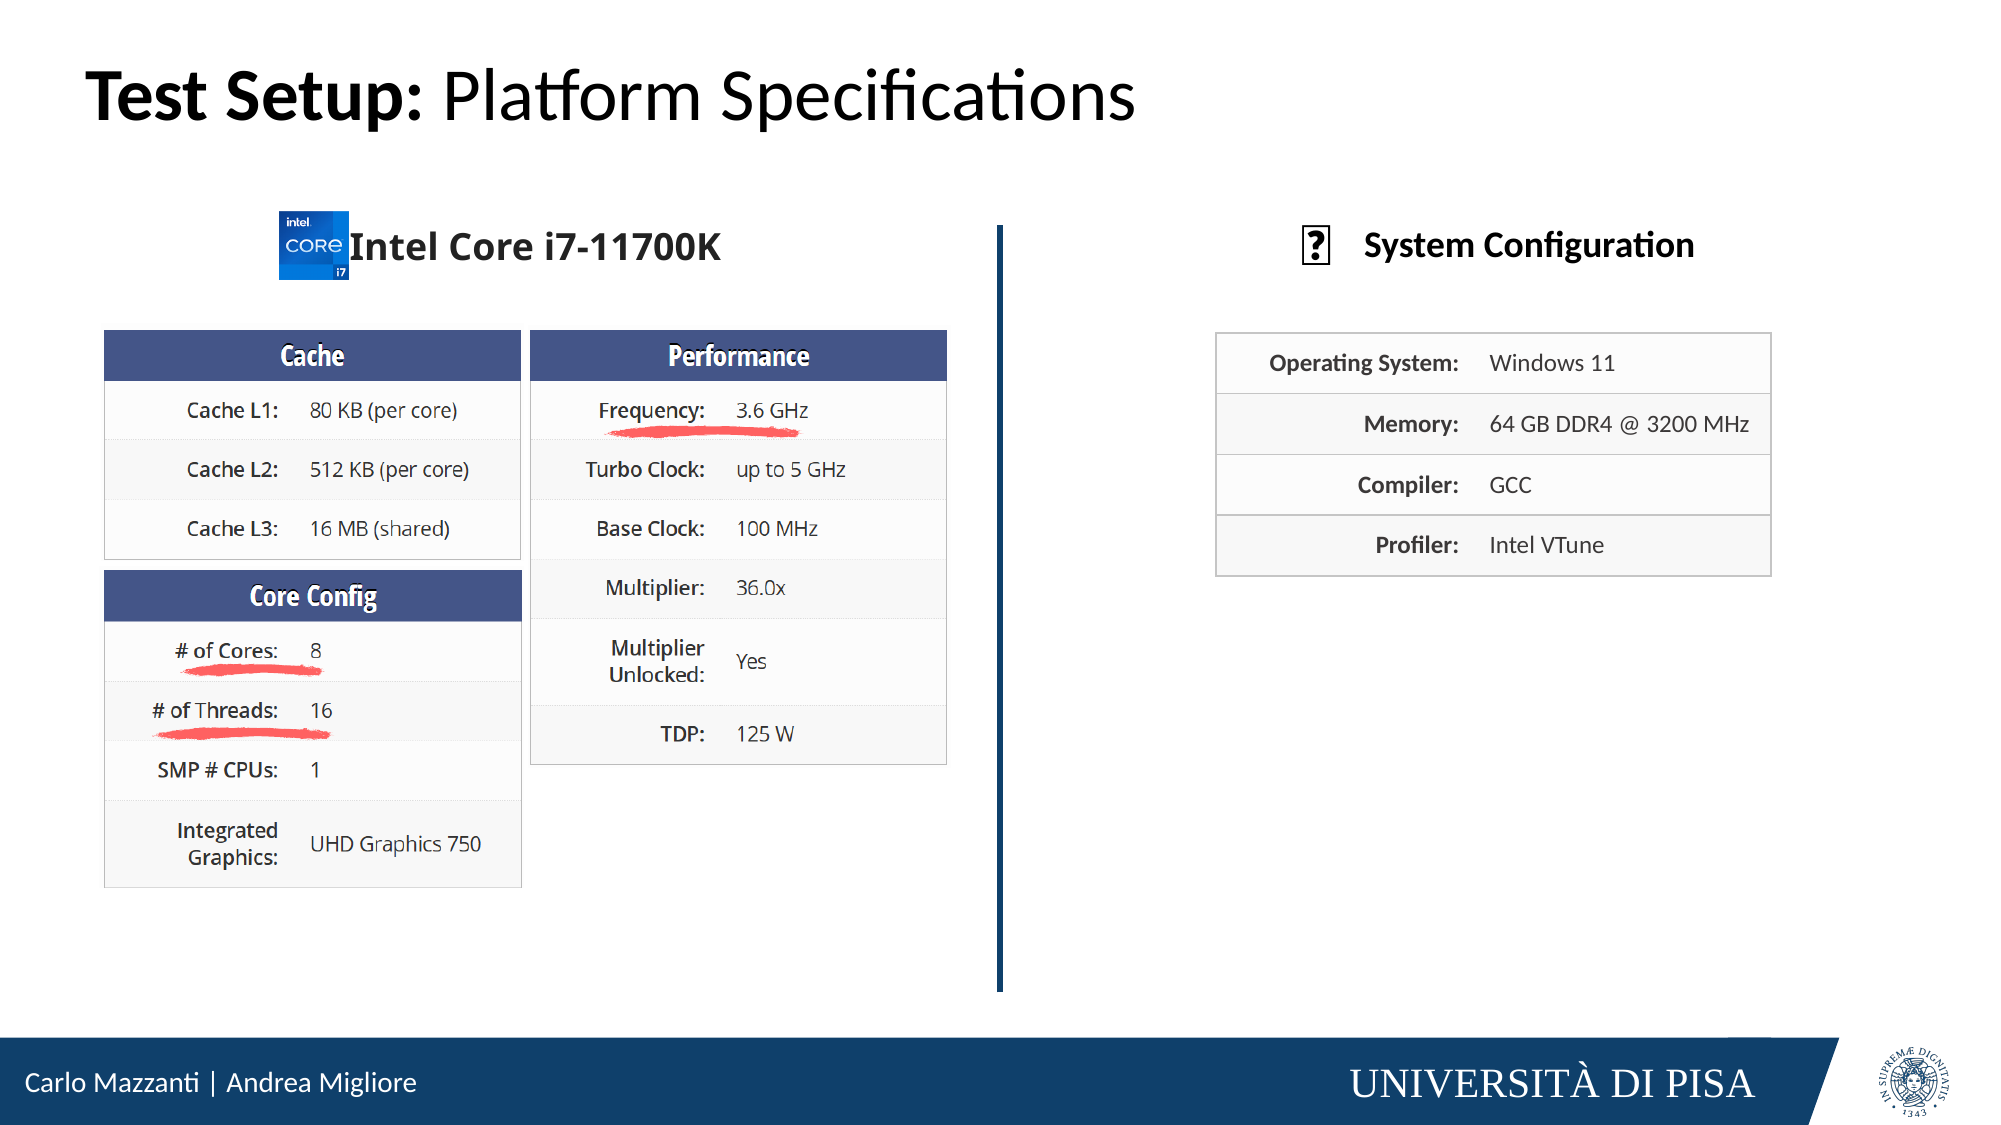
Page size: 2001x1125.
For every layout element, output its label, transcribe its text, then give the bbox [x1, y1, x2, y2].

text_box [1727, 1036, 1841, 1125]
picture [1879, 1047, 1949, 1117]
table_cell Intel VTune [1474, 516, 1770, 575]
table_cell Memory: [1217, 394, 1474, 454]
picture [101, 323, 524, 561]
text_box Intel Core i7-11700K [349, 215, 758, 275]
table_cell GCC [1474, 455, 1770, 514]
picture [528, 325, 951, 768]
table_cell Profiler: [1217, 516, 1474, 575]
text_box Università di Pisa [0, 1037, 1772, 1125]
table_cell Compiler: [1217, 455, 1474, 514]
picture [279, 210, 349, 280]
text_box Carlo Mazzanti | Andrea Migliore [10, 1056, 1309, 1106]
text_box Test Setup: Platform Specifications [70, 37, 1153, 143]
table_cell 64 GB DDR4 @ 3200 MHz [1474, 394, 1770, 454]
table_header Operating System: [1217, 334, 1474, 393]
text_box System Configuration [1308, 212, 1752, 273]
text_box 🧾 [1287, 199, 1347, 285]
picture [99, 566, 524, 888]
table_header Windows 11 [1474, 334, 1770, 393]
